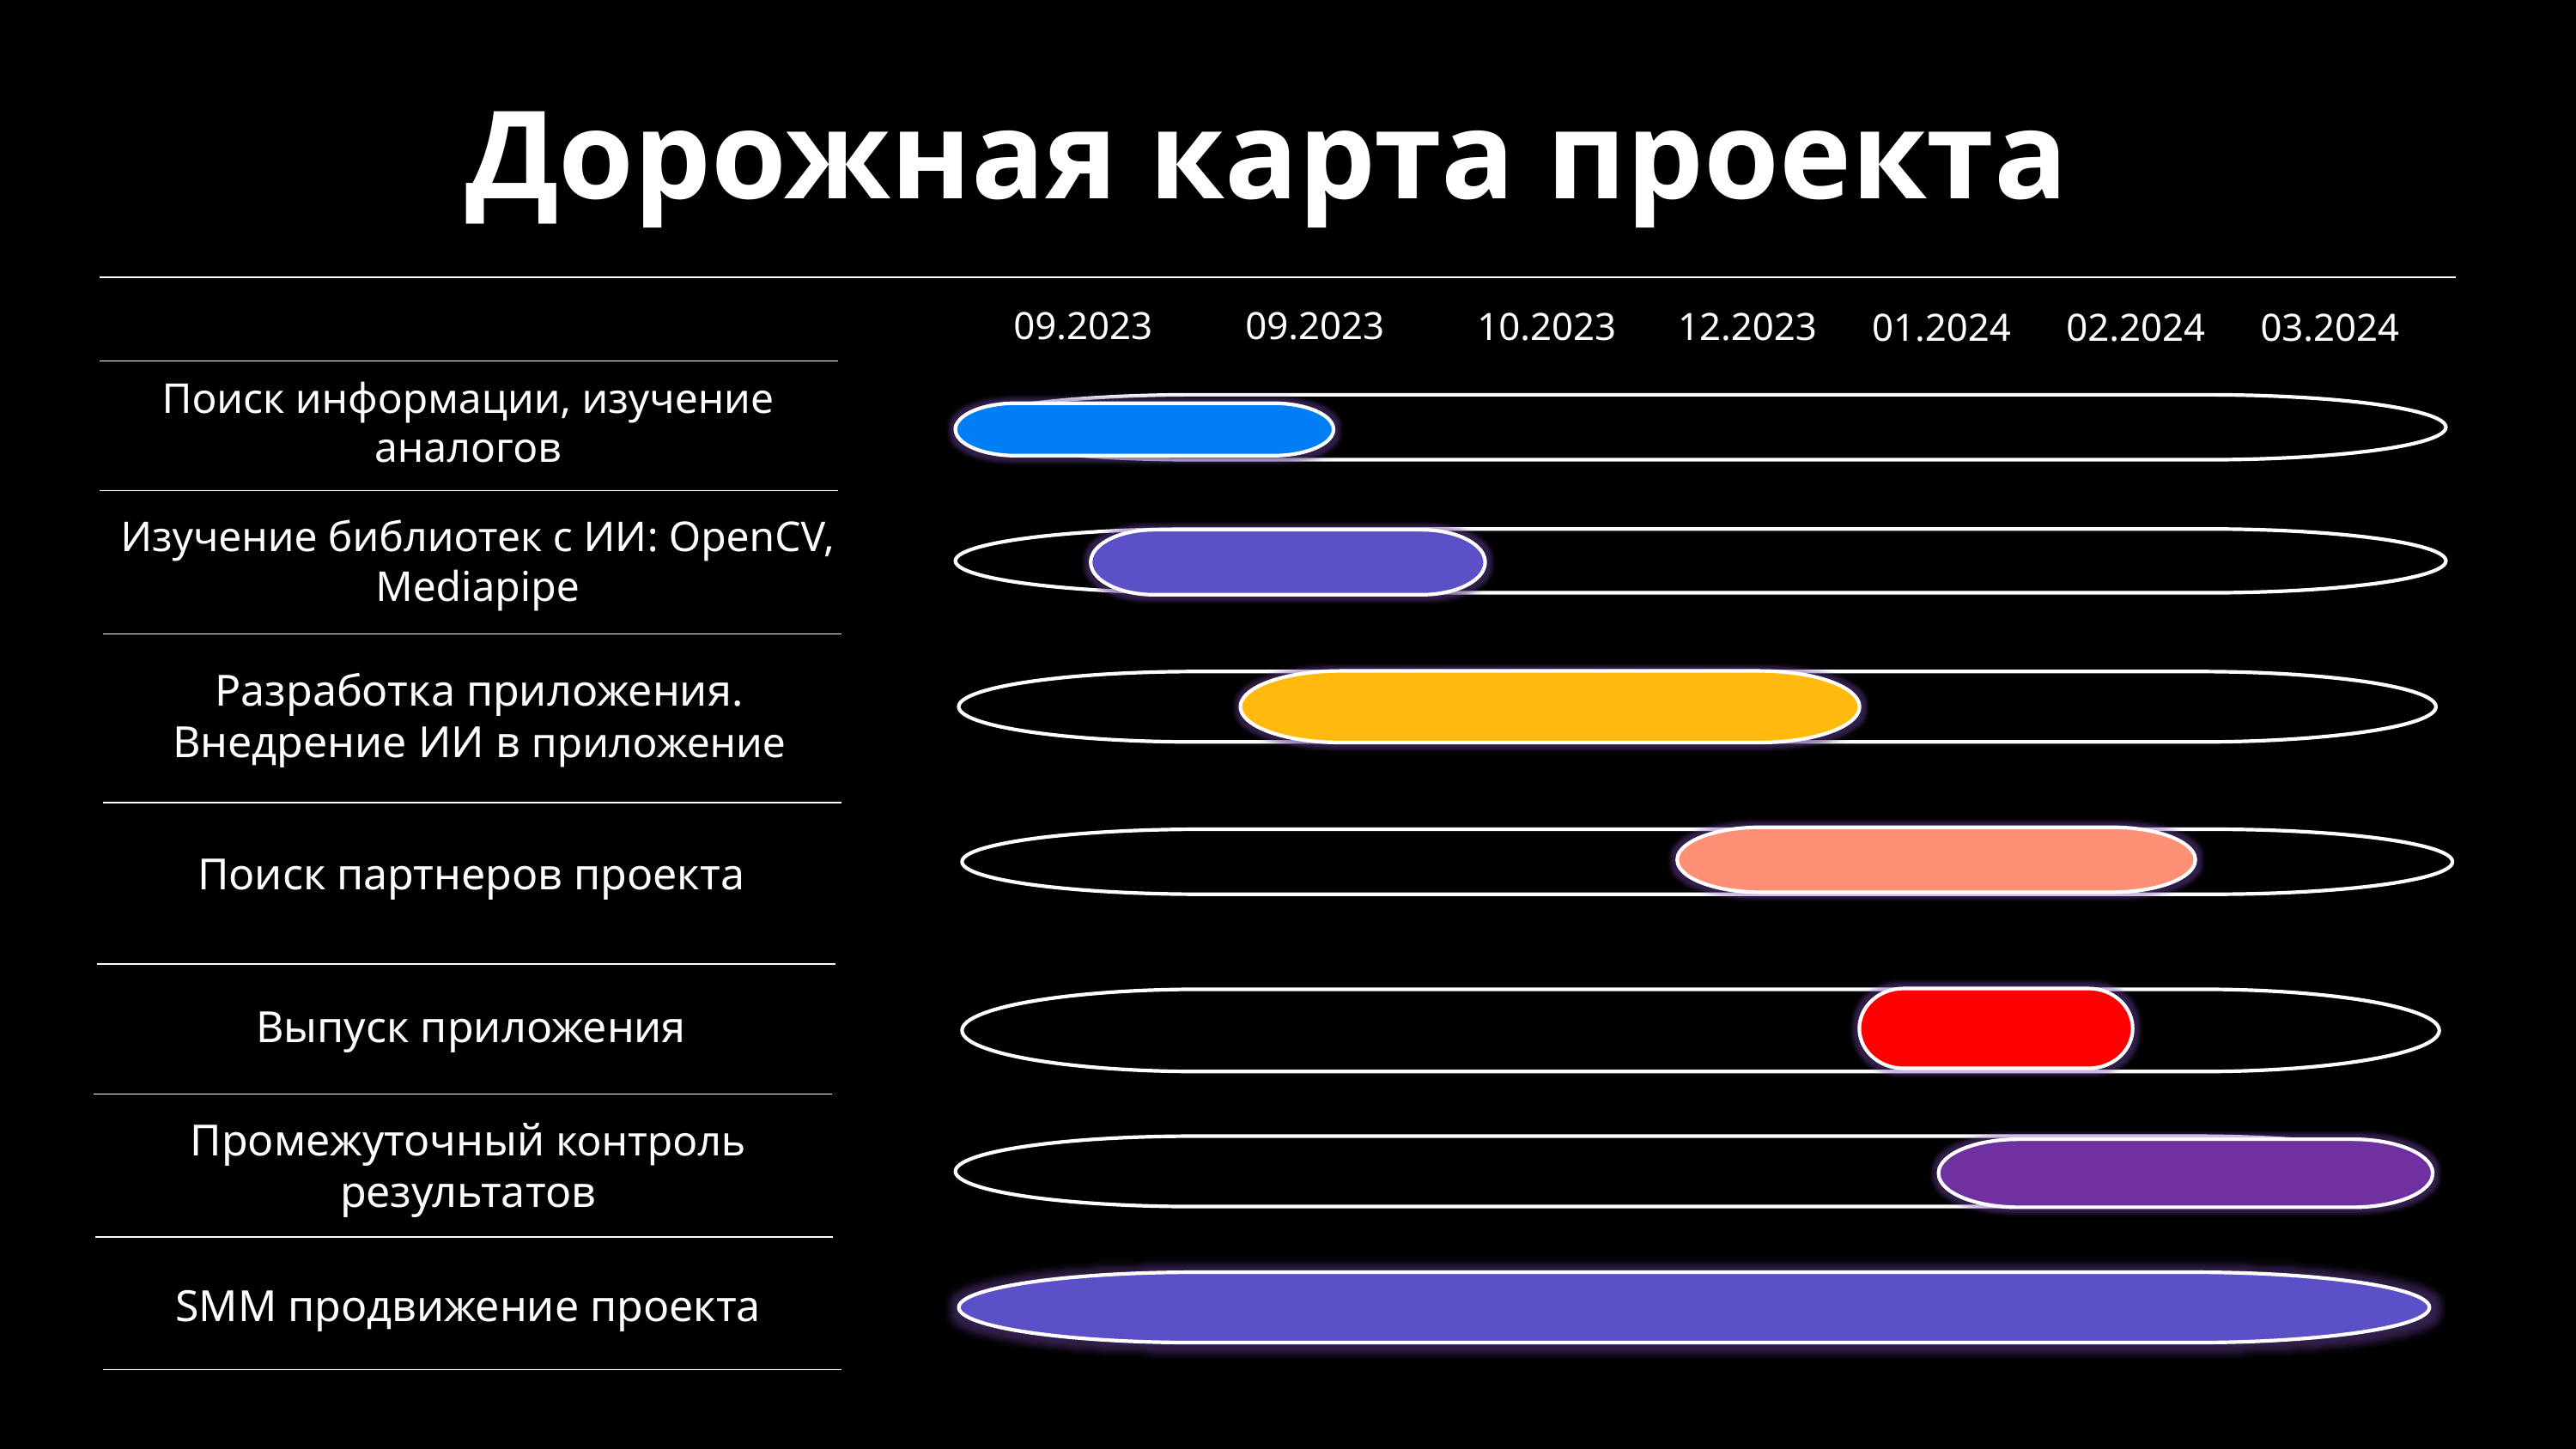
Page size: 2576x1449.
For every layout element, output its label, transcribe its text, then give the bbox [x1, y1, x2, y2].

text_box Разработка приложения. Внедрение ИИ в приложение [82, 657, 876, 773]
text_box [1089, 528, 1487, 597]
text_box [1936, 1137, 2435, 1210]
text_box Промежуточный контроль результатов [71, 1106, 865, 1222]
text_box [1238, 669, 1862, 745]
text_box Поиск партнеров проекта [75, 840, 868, 905]
text_box [2115, 987, 2441, 1074]
text_box [1675, 825, 2197, 894]
text_box Выпуск приложения [75, 993, 868, 1058]
text_box [2166, 827, 2455, 896]
text_box [1857, 986, 2135, 1070]
text_box SMM продвижение проекта [71, 1271, 865, 1337]
text_box [1134, 392, 2448, 462]
text_box [953, 401, 1336, 458]
text_box [960, 987, 1878, 1074]
text_box [953, 1134, 1976, 1209]
text_box [1467, 527, 2448, 595]
text_box Поиск информации, изучение аналогов [71, 365, 865, 477]
text_box [953, 529, 1107, 592]
text_box Дорожная карта проекта [465, 64, 2415, 223]
text_box [957, 670, 1277, 744]
text_box 09.2023 [1232, 295, 1506, 354]
text_box 01.2024 [1859, 297, 2053, 355]
text_box [960, 827, 1708, 896]
text_box [1826, 670, 2438, 744]
text_box 10.2023 [1464, 296, 1665, 355]
text_box [957, 1270, 2432, 1345]
text_box 02.2024 [2053, 297, 2247, 355]
text_box Изучение библиотек с ИИ: OpenCV, Mediapipe [81, 504, 874, 616]
text_box 03.2024 [2247, 297, 2521, 355]
text_box [0, 0, 2576, 1449]
text_box 12.2023 [1665, 296, 1939, 355]
text_box 09.2023 [1000, 295, 1232, 354]
